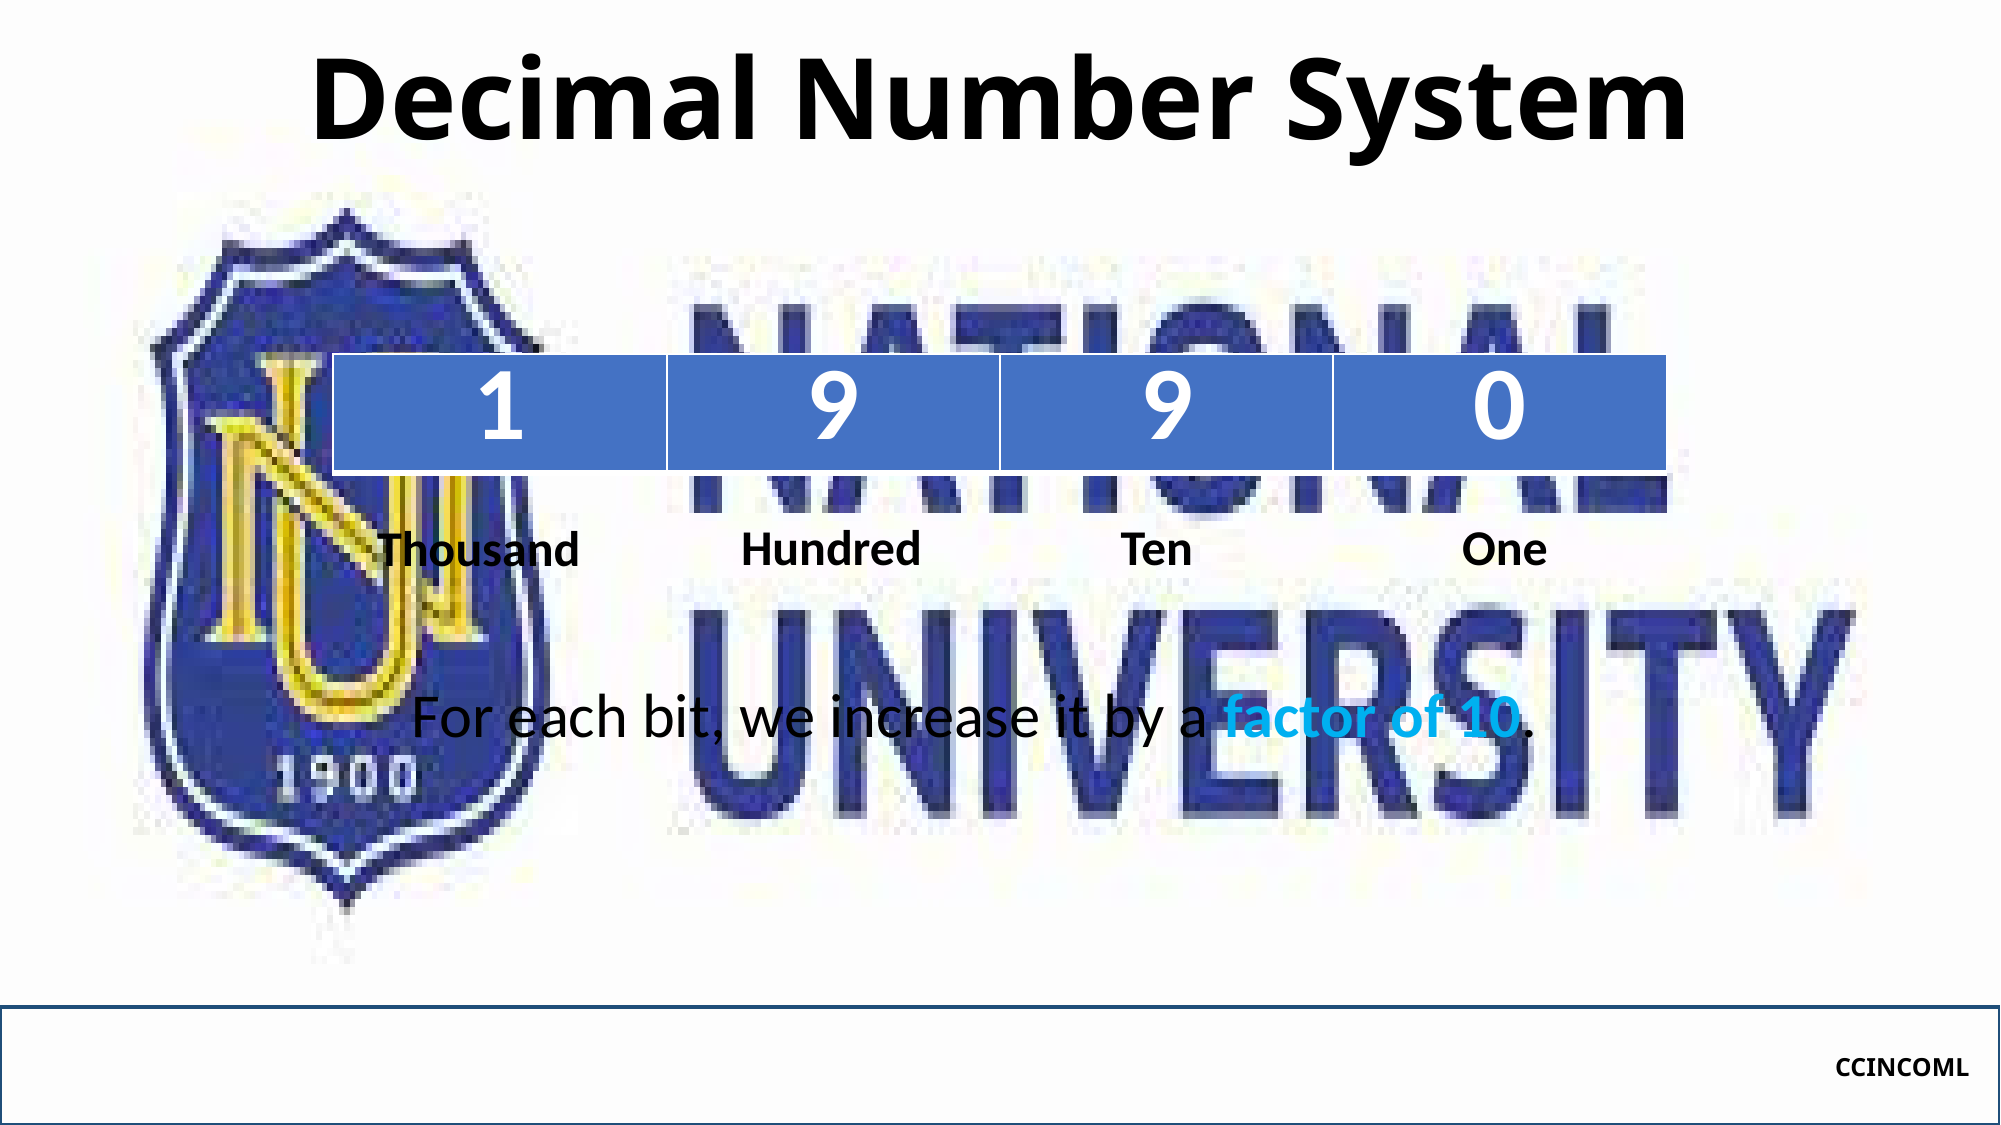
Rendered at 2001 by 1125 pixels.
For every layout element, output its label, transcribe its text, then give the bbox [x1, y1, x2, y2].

text_box Hundred [726, 507, 937, 583]
text_box Decimal Number System [249, 31, 1750, 172]
table_header 1 [334, 355, 666, 470]
table_header 0 [1334, 355, 1666, 470]
subtitle For each bit, we increase it by a factor of 10. [396, 675, 1604, 773]
text_box One [1447, 507, 1563, 583]
footer CCINCOML [0, 1007, 2000, 1125]
table_header 9 [668, 355, 999, 470]
table_header 9 [1001, 355, 1332, 470]
text_box Ten [1105, 507, 1209, 583]
picture [0, 0, 2000, 1007]
text_box Thousand [362, 508, 596, 584]
